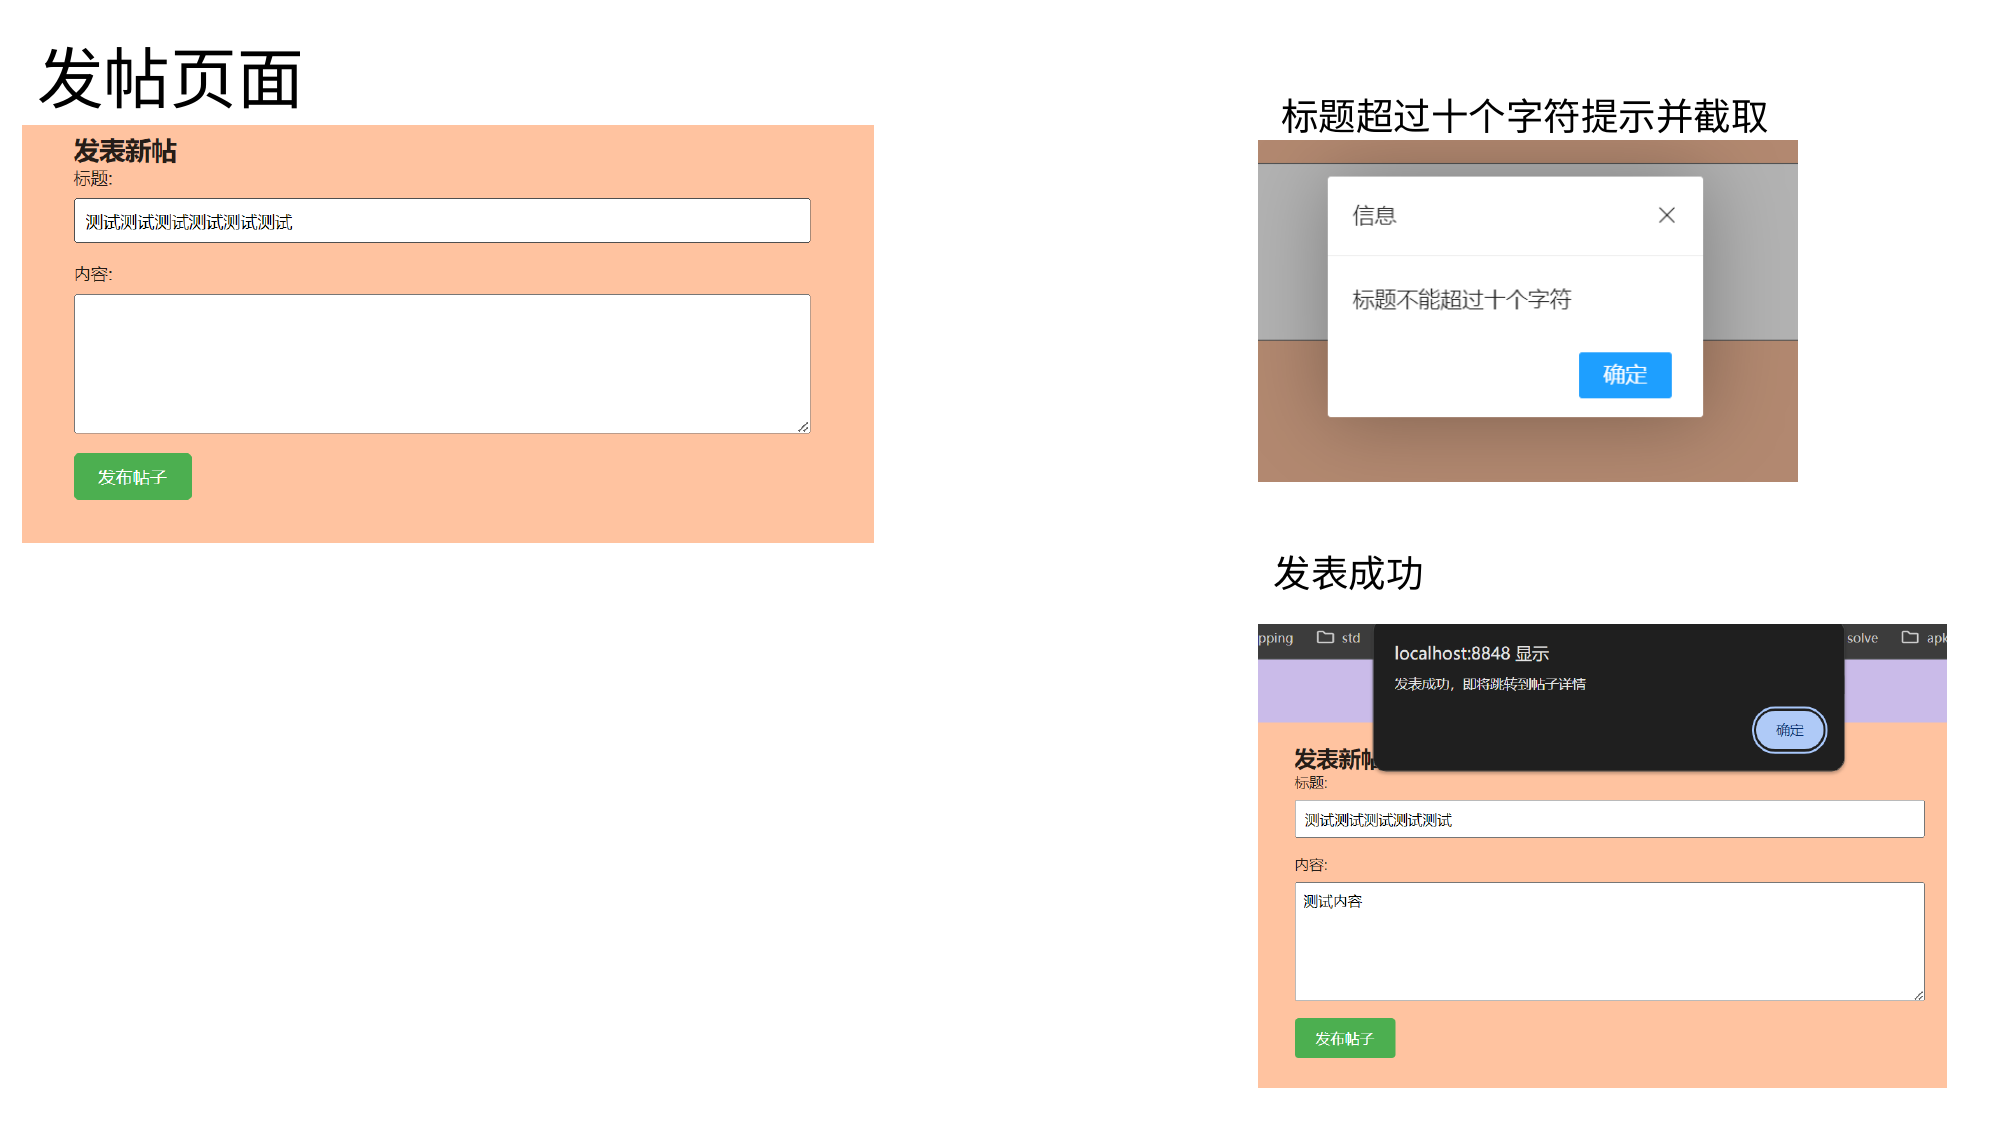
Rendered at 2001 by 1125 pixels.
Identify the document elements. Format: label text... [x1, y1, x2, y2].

picture [1258, 624, 1947, 1088]
text_box 发帖页面 [22, 29, 442, 125]
text_box 标题超过十个字符提示并截取 [1266, 85, 1784, 140]
text_box 发表成功 [1259, 542, 1439, 602]
picture [22, 125, 874, 543]
picture [1258, 140, 1798, 482]
